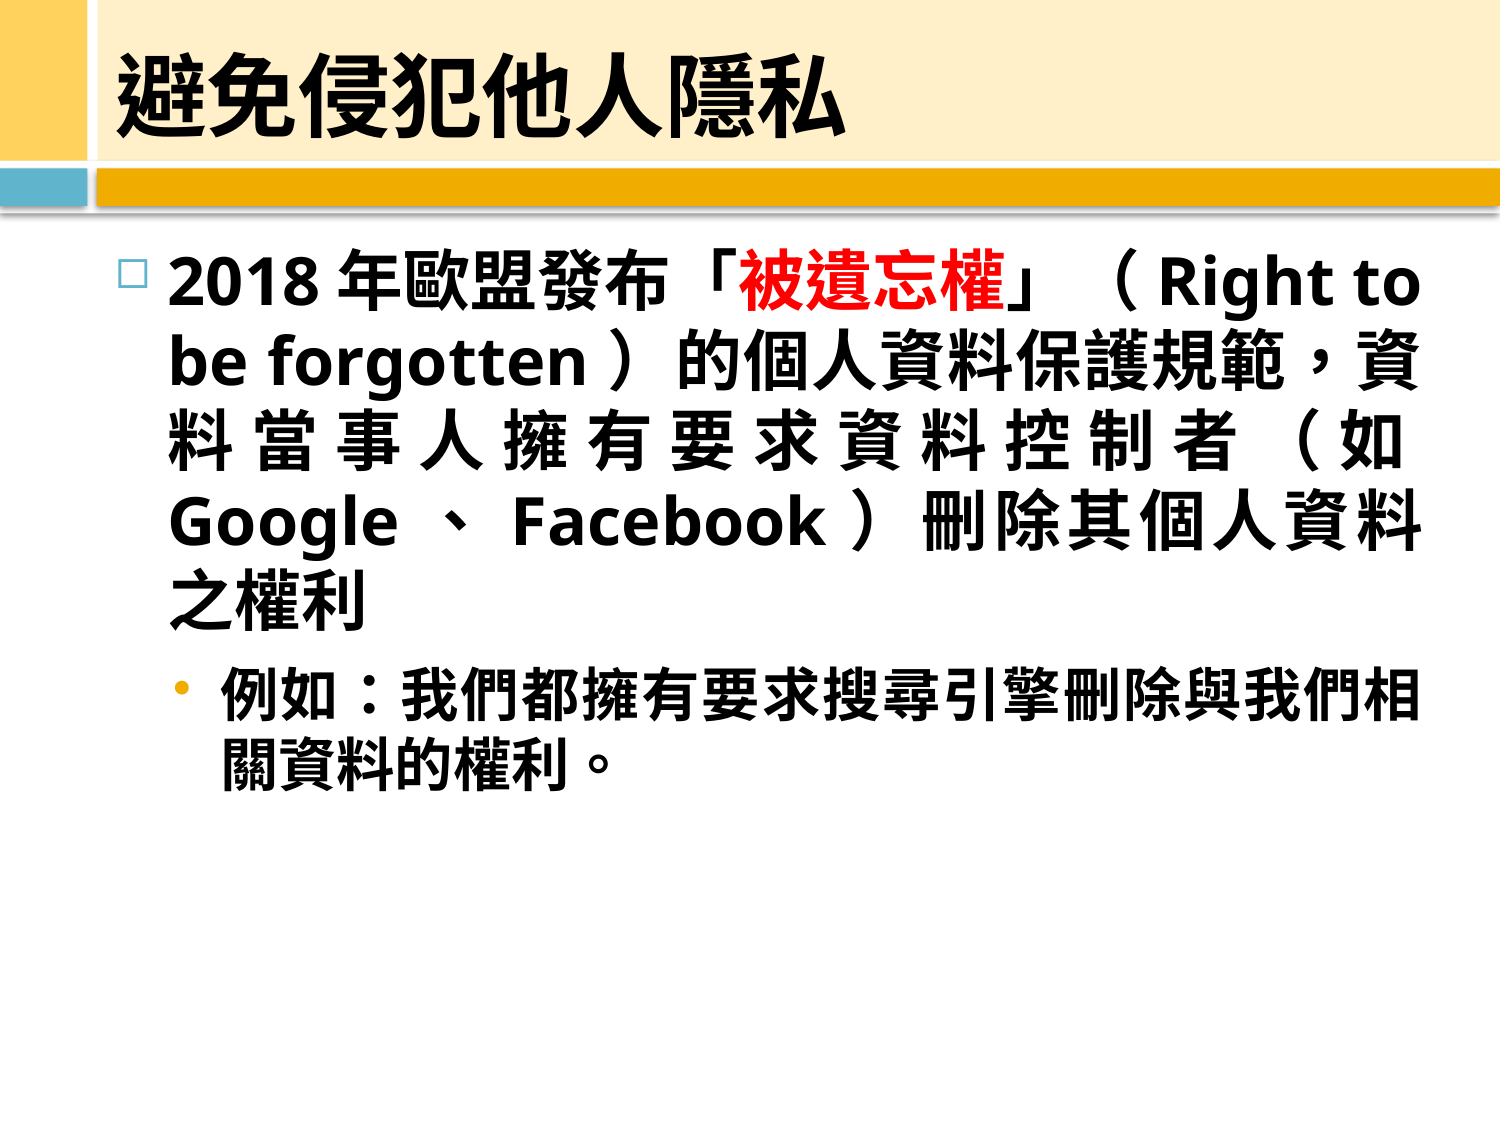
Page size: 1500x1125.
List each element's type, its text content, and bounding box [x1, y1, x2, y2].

title 避免侵犯他人隱私 [100, 26, 1438, 161]
list 2018年歐盟發布「被遺忘權」（Right to be forgotten）的個人資料保護規範，資料當事人擁有要求資料控制者（如Google、Facebook）刪除其個人資料之權利 例如：我們都擁有要求搜尋引擎刪除與我們相關資料的權利。 [100, 231, 1438, 1024]
